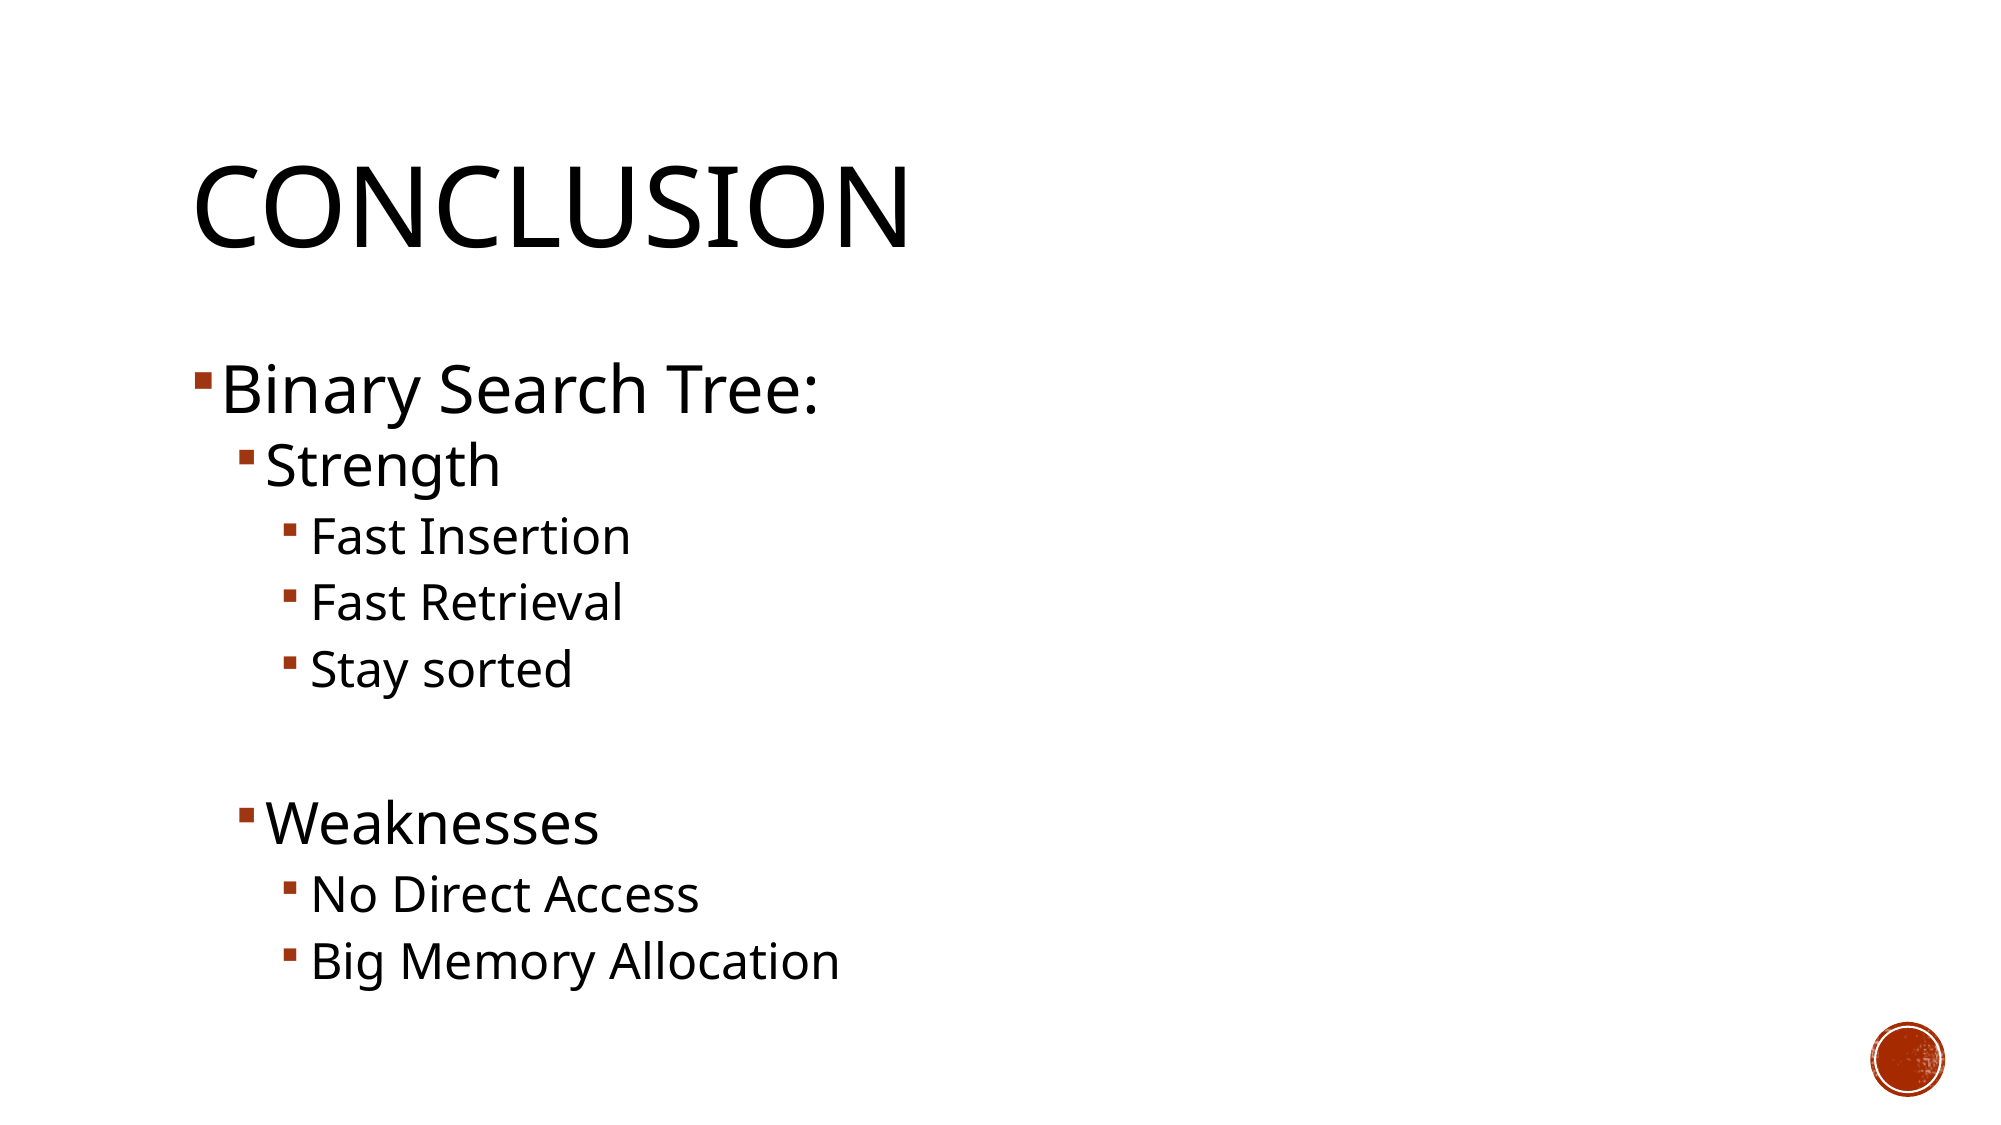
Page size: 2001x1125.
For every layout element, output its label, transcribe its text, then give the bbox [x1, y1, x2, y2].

list Binary Search Tree: Strength Fast Insertion Fast Retrieval Stay sorted Weaknesses No Direct Access Big Memory Allocation [175, 348, 1826, 1013]
title conclusion [175, 79, 1826, 344]
